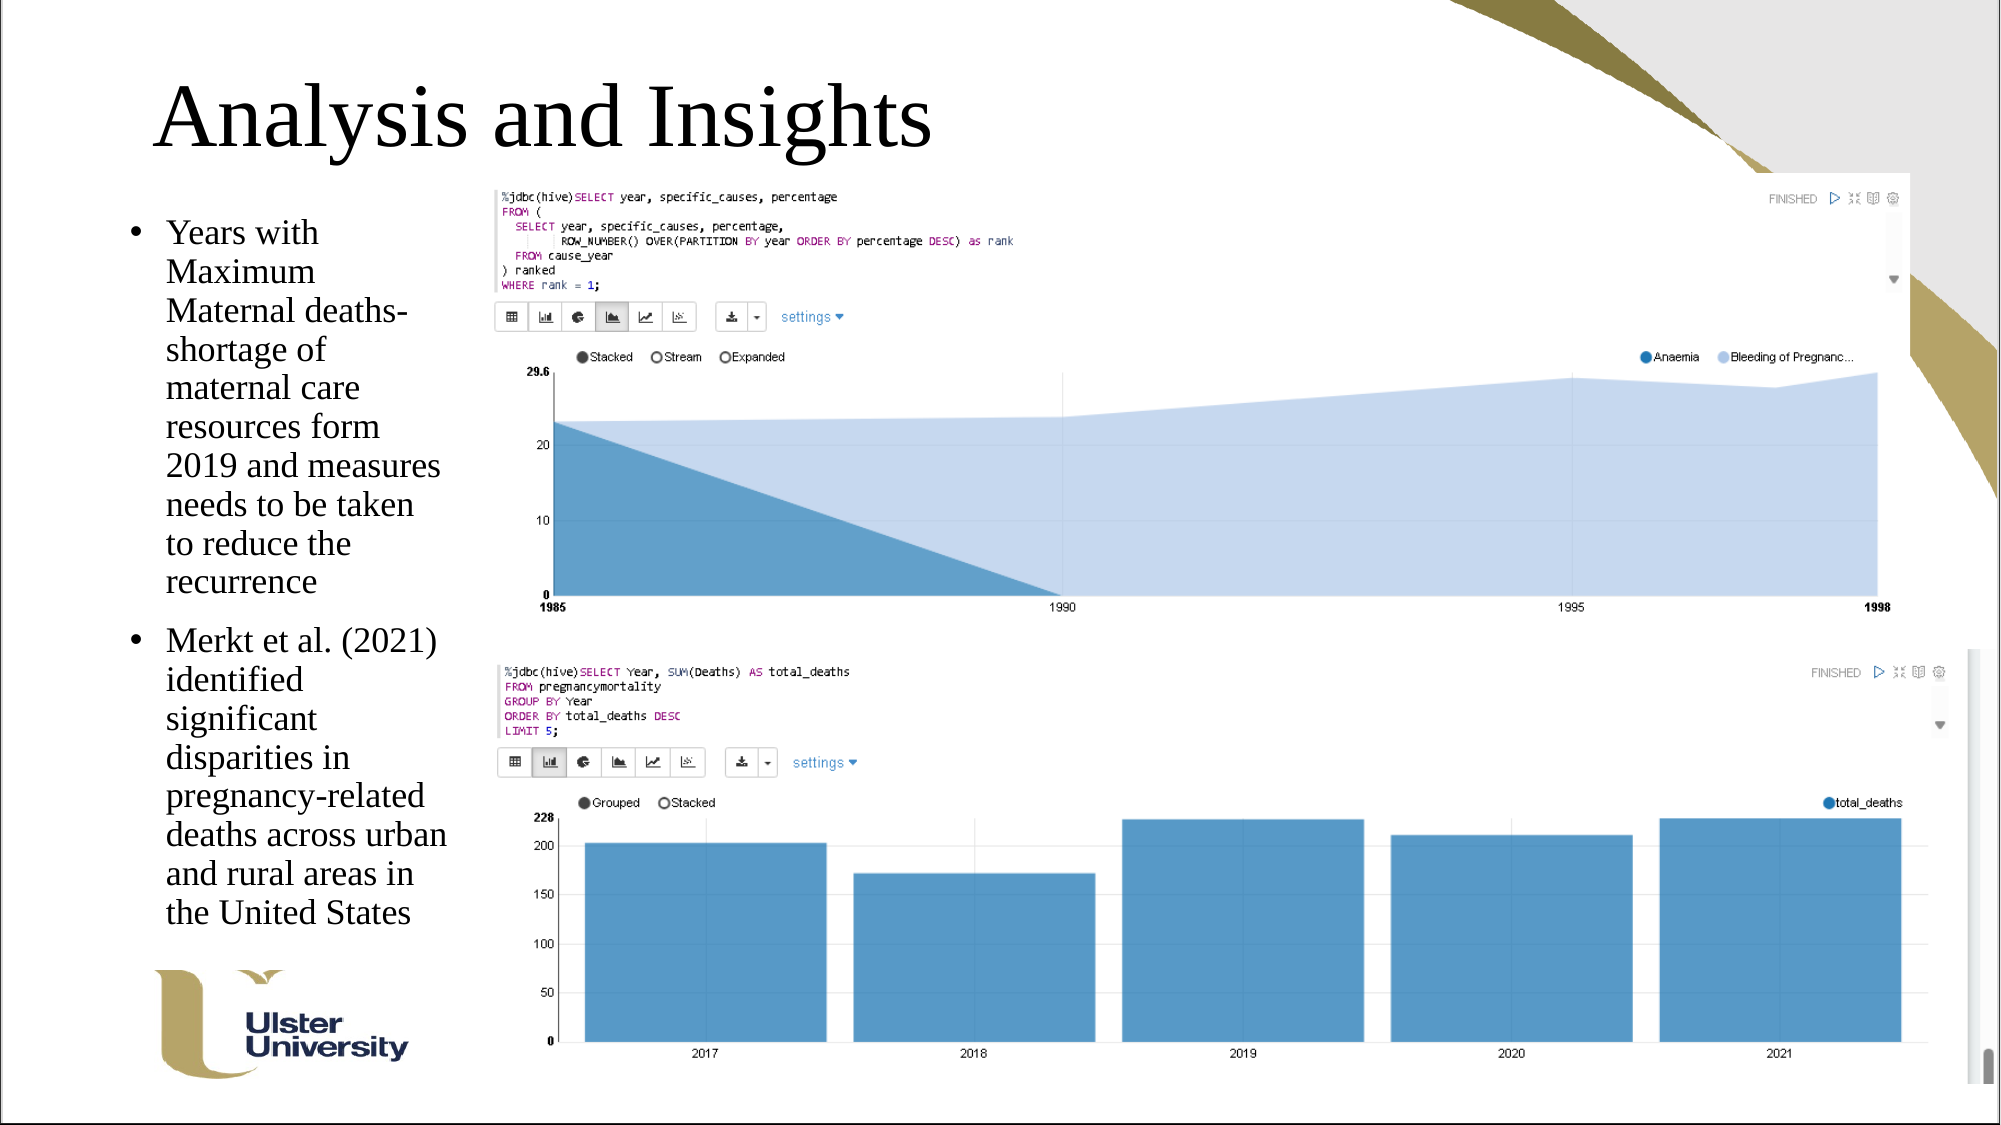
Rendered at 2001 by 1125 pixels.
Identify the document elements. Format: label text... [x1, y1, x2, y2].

picture [0, 0, 2001, 1125]
list Years with Maximum Maternal deaths- shortage of maternal care resources form 2019 and measures needs to be taken to reduce the recurrence Merkt et al. (2021) identified significant disparities in pregnancy-related deaths across urban and rural areas in the United States [114, 206, 464, 1014]
title Analysis and Insights [137, 59, 1155, 174]
